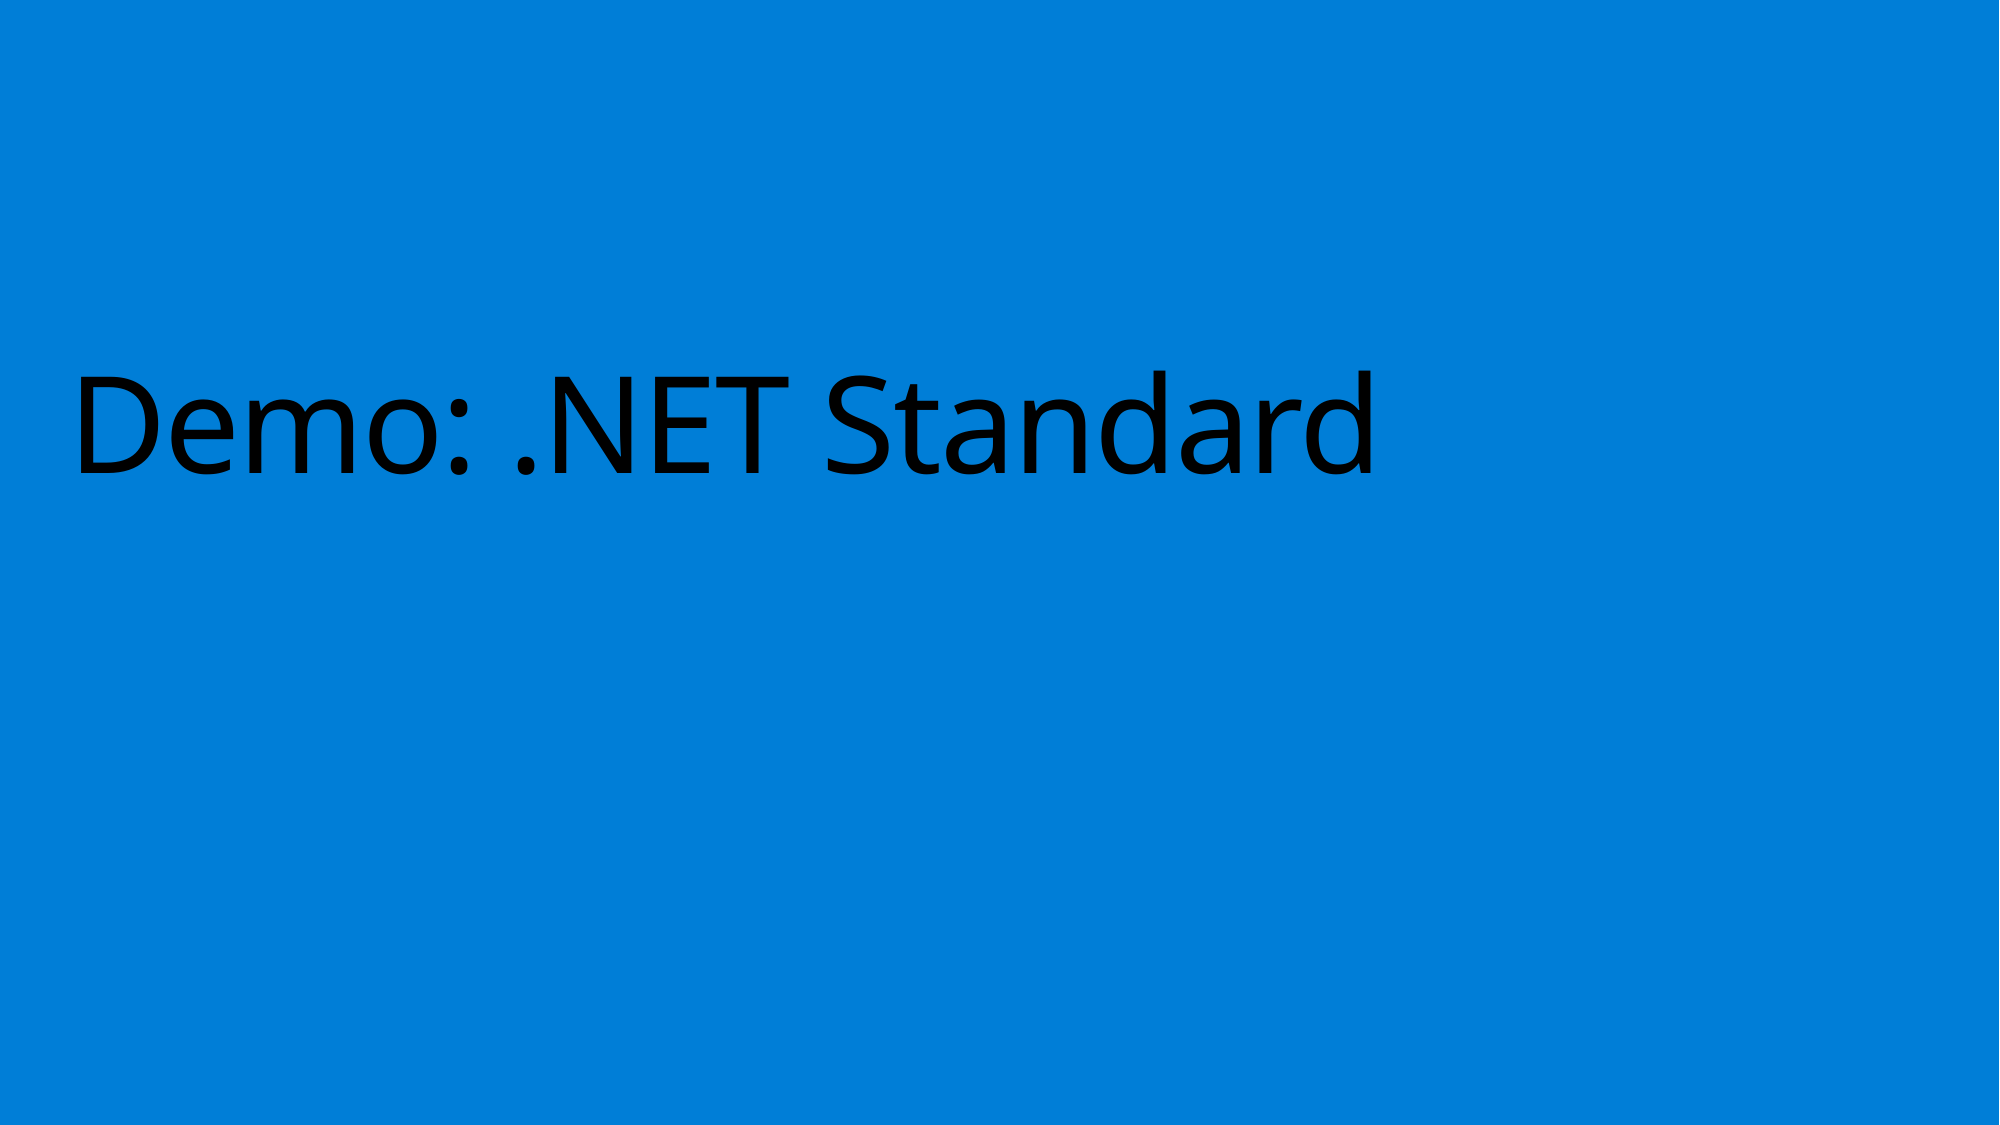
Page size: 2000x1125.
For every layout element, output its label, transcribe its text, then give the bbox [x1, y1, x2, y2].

title Demo: .NET Standard [44, 341, 1661, 519]
